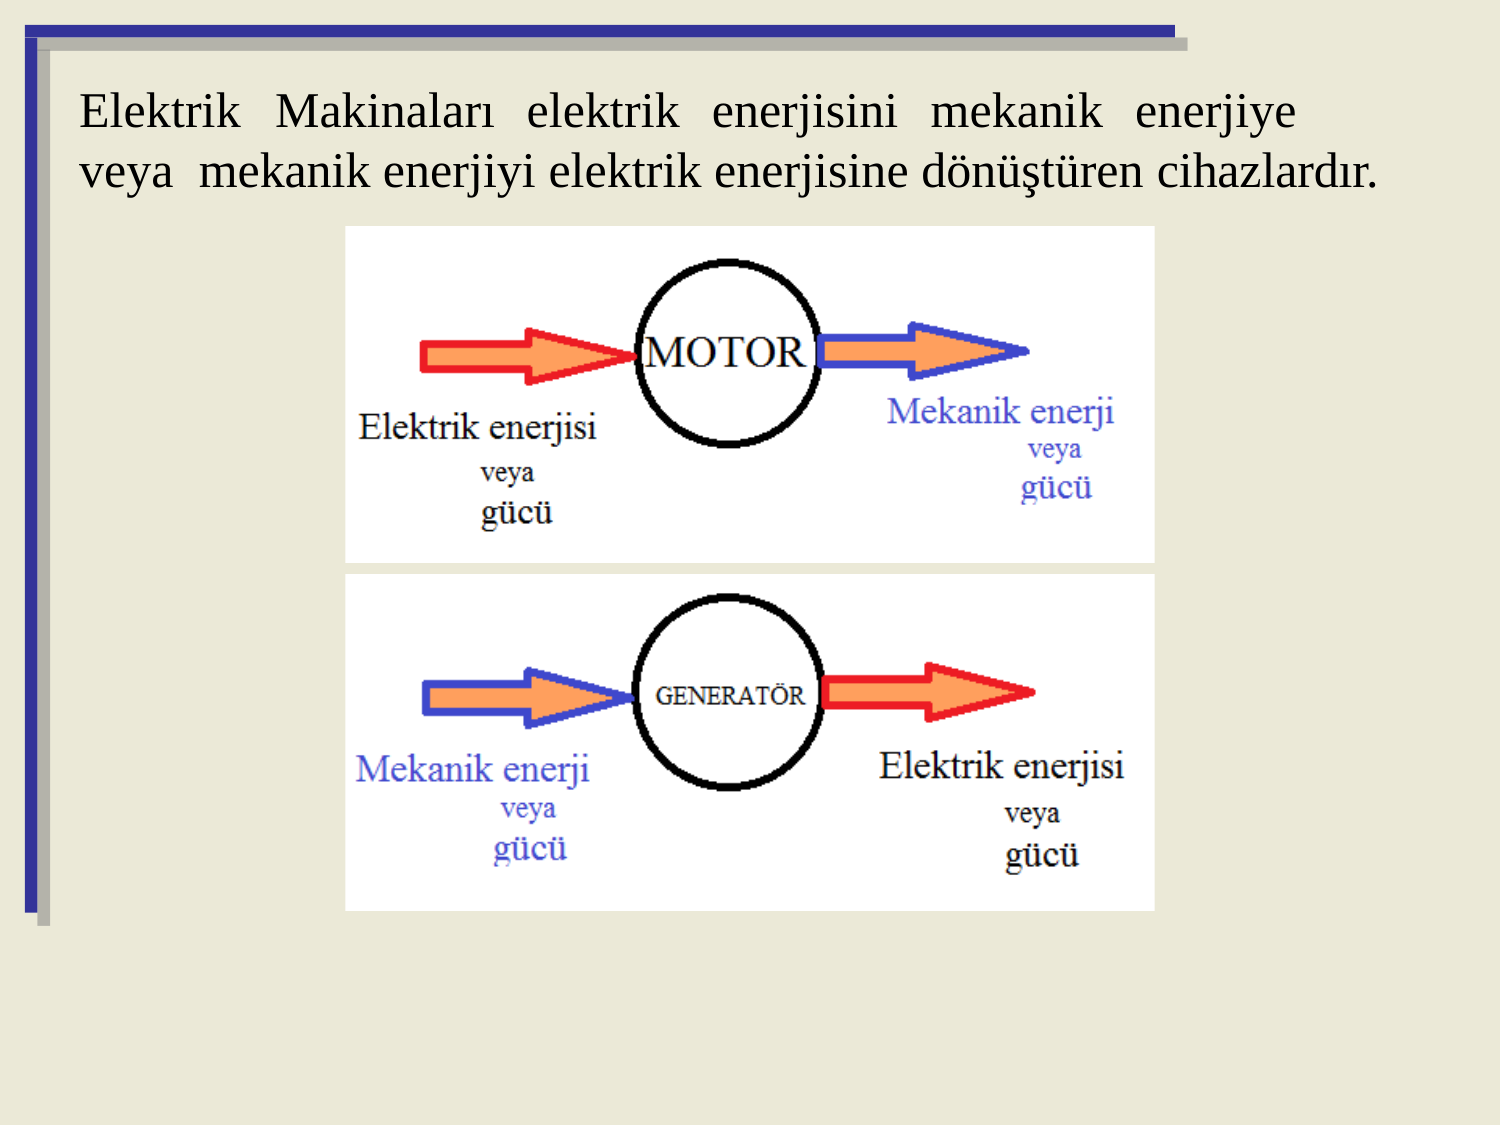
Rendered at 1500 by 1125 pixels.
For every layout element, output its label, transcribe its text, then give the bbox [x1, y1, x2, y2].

text_box [345, 574, 1155, 911]
text_box [345, 226, 1155, 563]
text_box Elektrik Makinaları elektrik enerjisini mekanik enerjiye veya mekanik enerjiyi elektrik enerjisine dönüştüren cihazlardır. [77, 75, 1423, 198]
picture [37, 37, 1188, 926]
